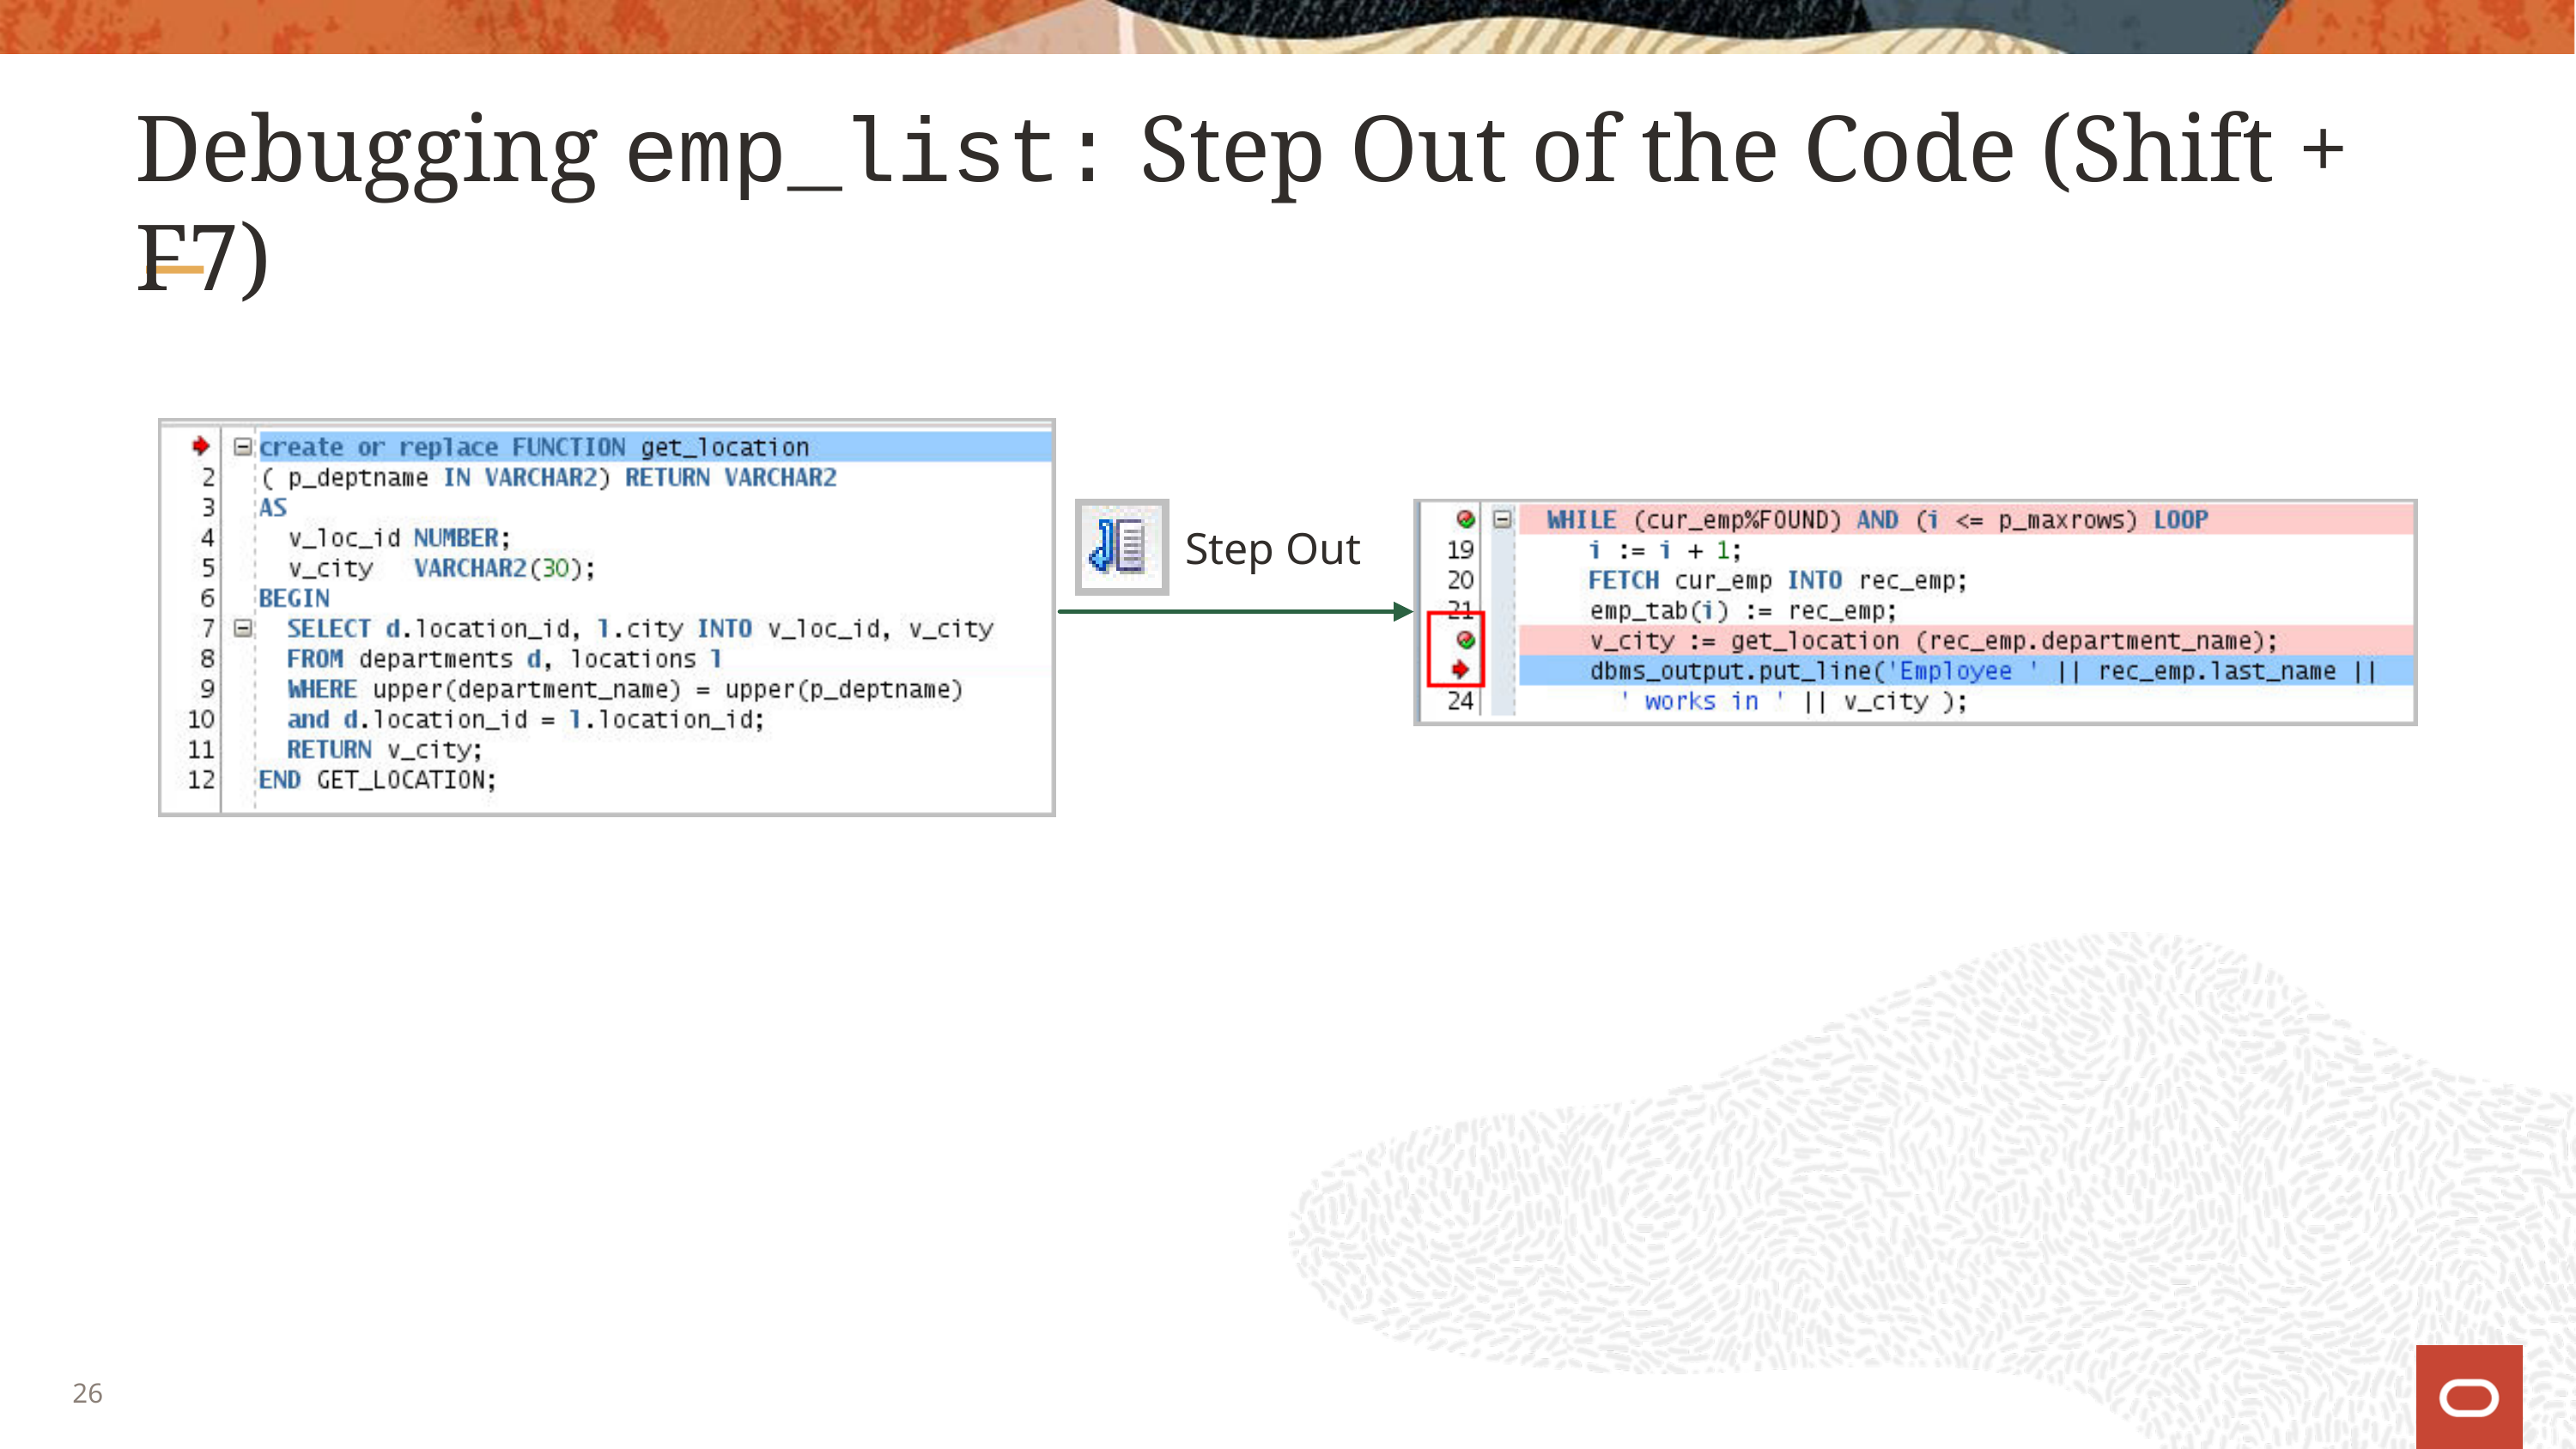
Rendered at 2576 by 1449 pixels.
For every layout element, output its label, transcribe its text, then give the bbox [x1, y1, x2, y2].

picture [2416, 1345, 2523, 1449]
title Debugging emp_list: Step Out of the Code (Shift + F7) [131, 86, 2445, 252]
picture [0, 0, 2576, 54]
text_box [157, 418, 2419, 817]
